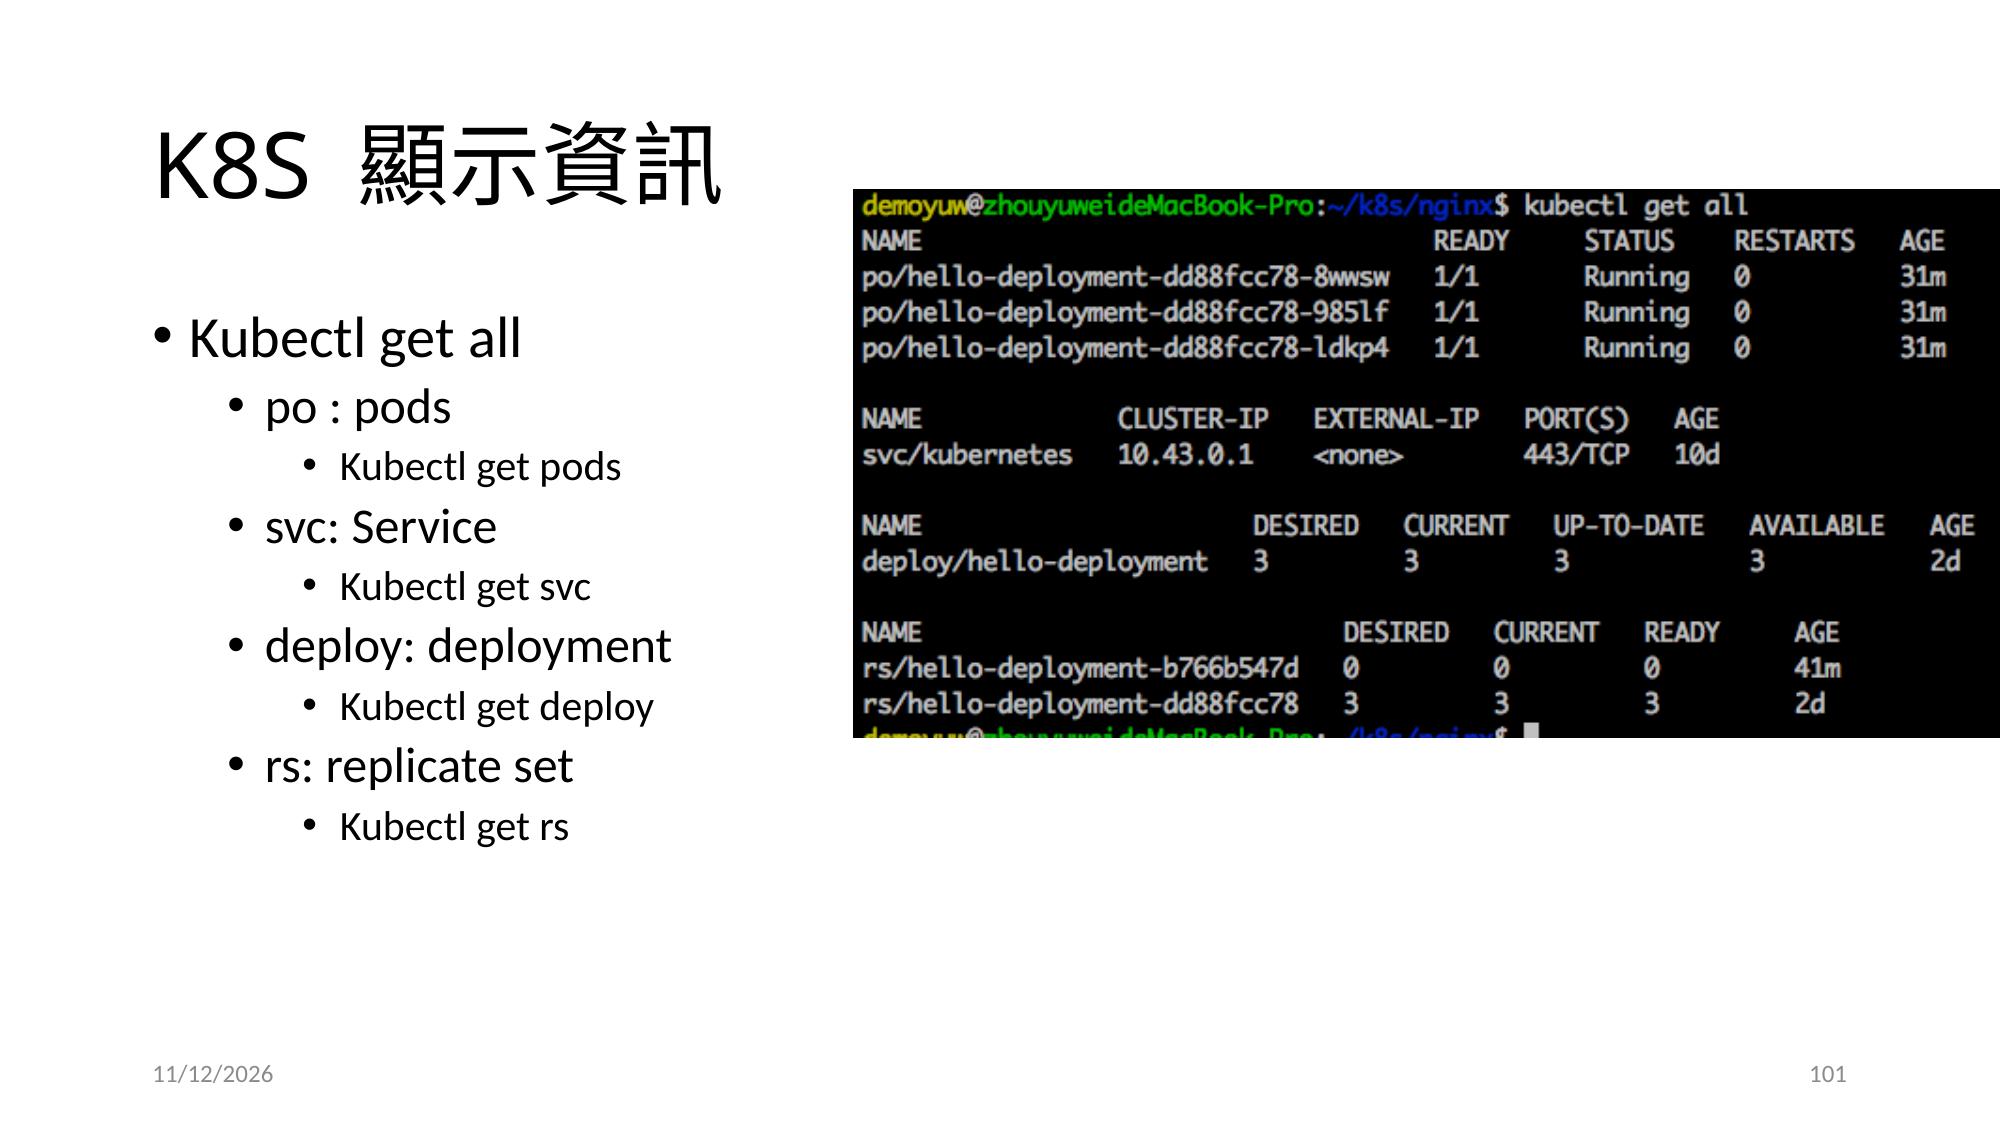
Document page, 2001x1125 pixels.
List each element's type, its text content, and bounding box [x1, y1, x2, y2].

list Kubectl get all po : pods Kubectl get pods svc: Service Kubectl get svc deploy: deployment Kubectl get deploy rs: replicate set Kubectl get rs [137, 299, 1863, 1014]
picture [853, 189, 2000, 738]
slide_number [137, 1042, 588, 1103]
slide_number 101 [1412, 1042, 1863, 1103]
title K8S 顯示資訊 [137, 59, 1863, 278]
